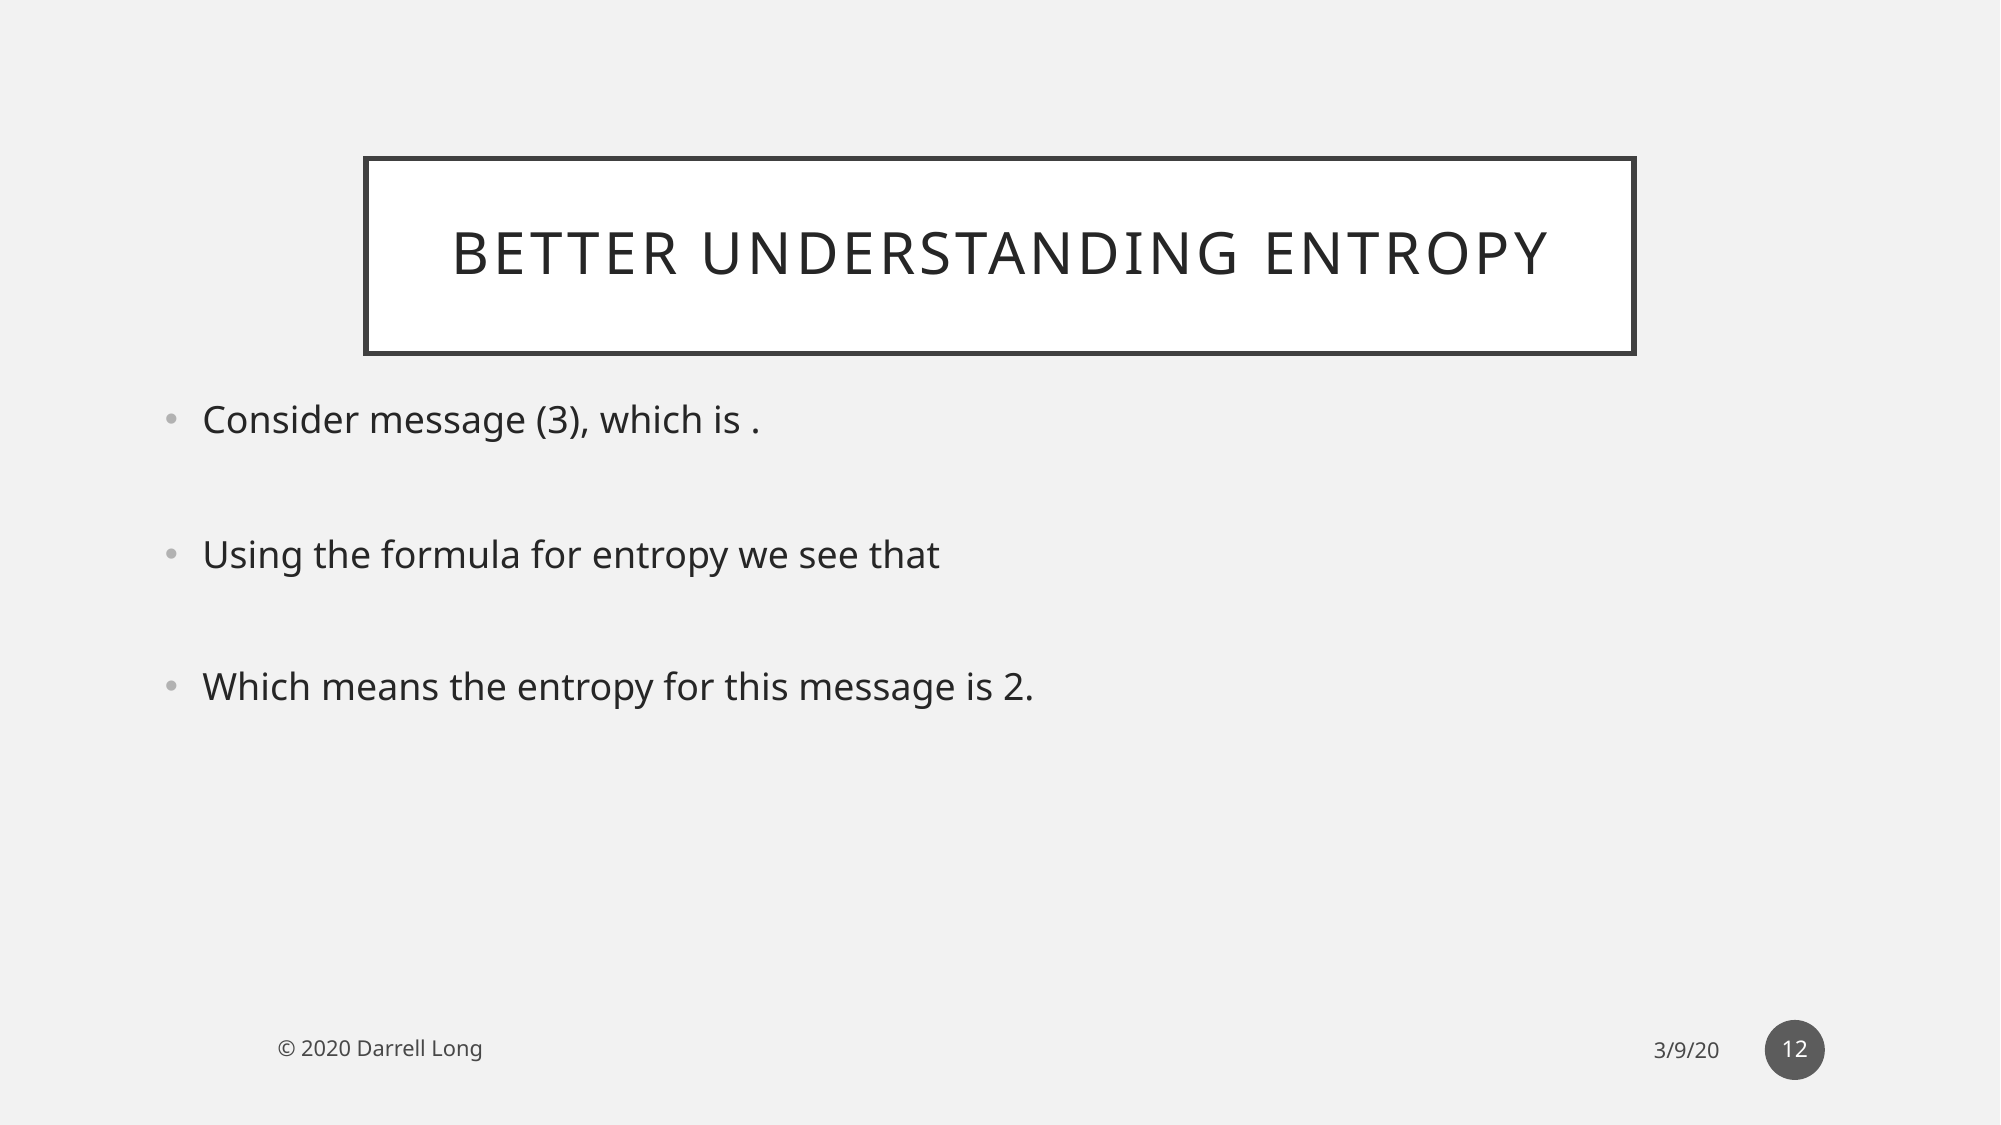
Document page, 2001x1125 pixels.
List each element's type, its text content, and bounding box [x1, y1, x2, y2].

slide_number 12 [1764, 1019, 1825, 1080]
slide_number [1283, 1023, 1735, 1077]
footer © 2020 Darrell Long [262, 1023, 1231, 1076]
title Better Understanding entropy [363, 156, 1637, 356]
